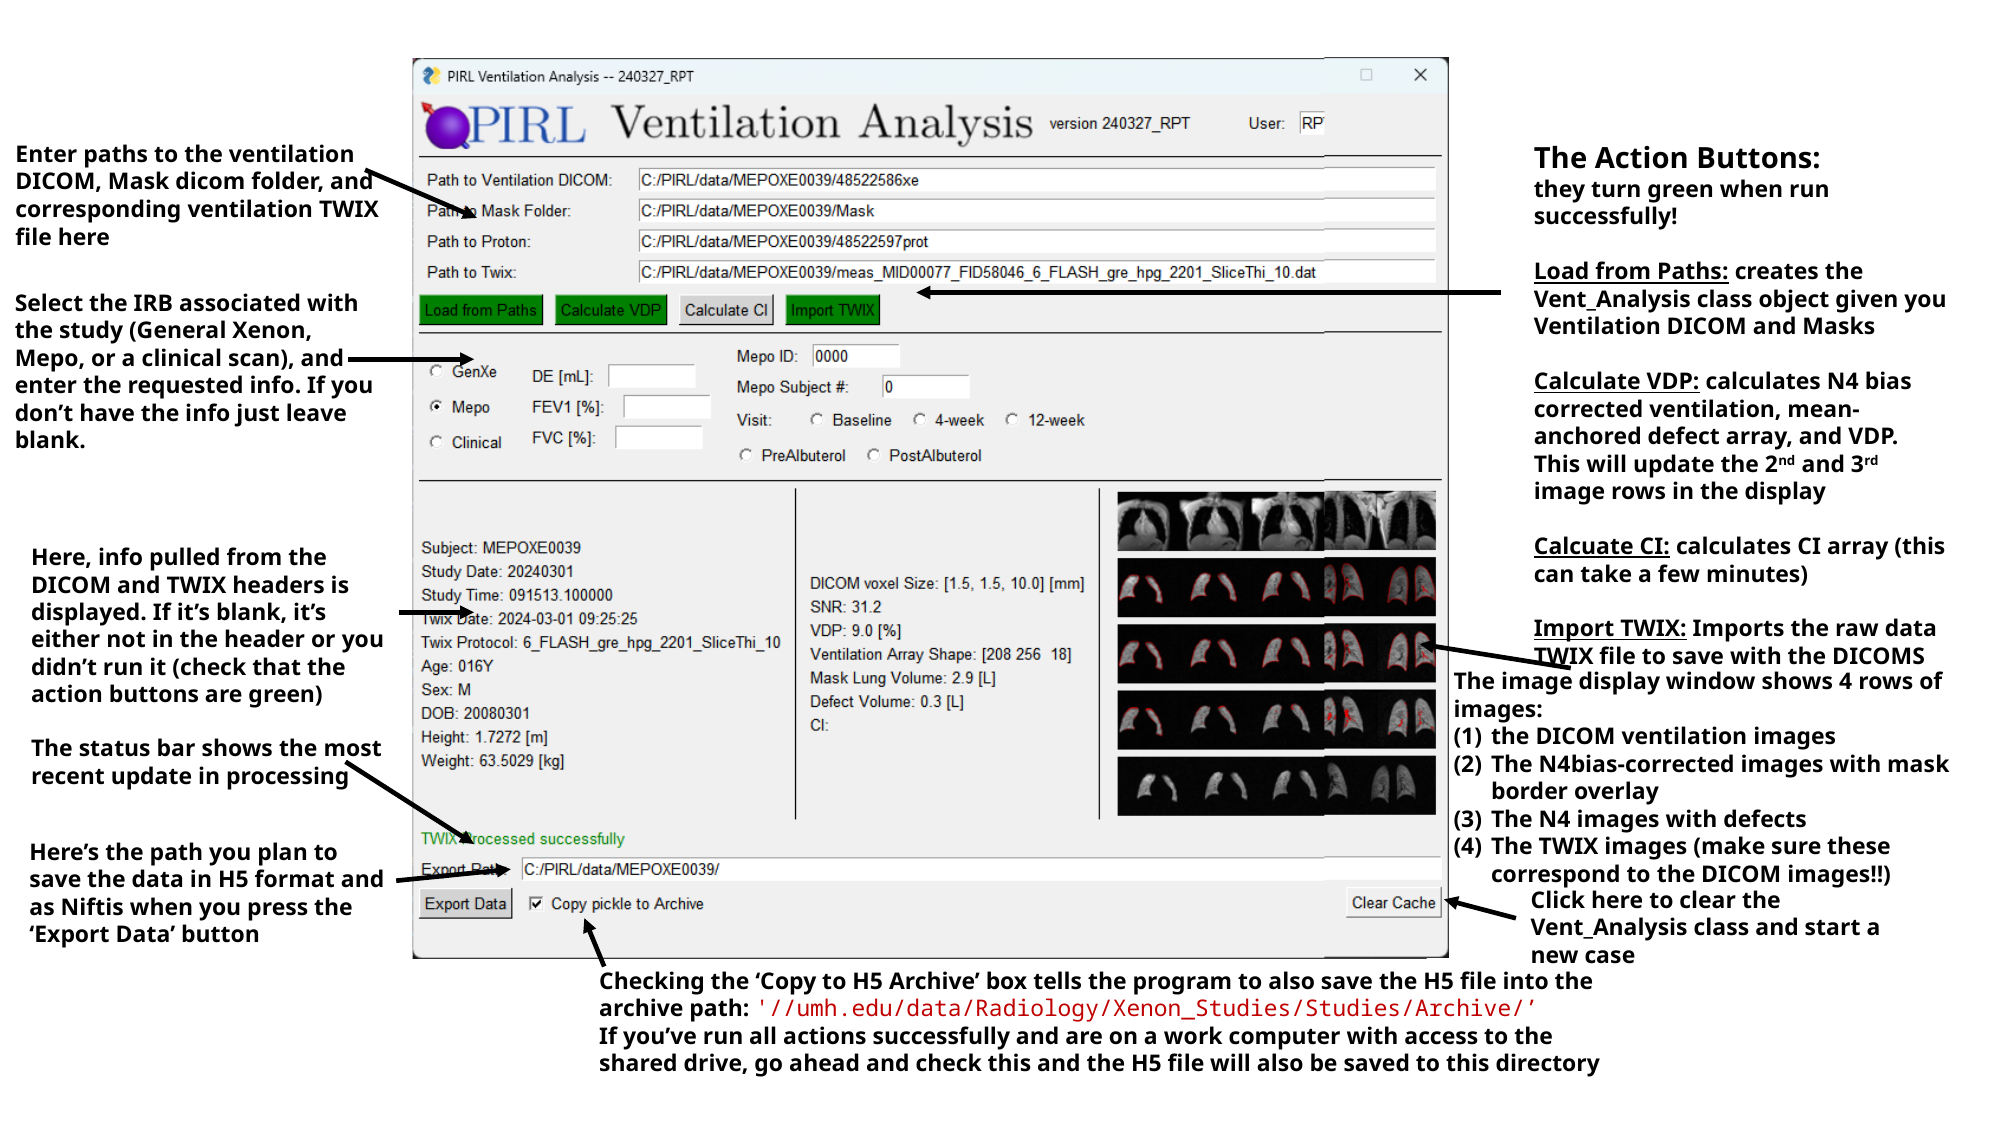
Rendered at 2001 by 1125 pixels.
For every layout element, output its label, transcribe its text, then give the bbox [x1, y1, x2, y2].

text_box Here’s the path you plan to save the data in H5 format and as Niftis when you press the ‘Export Data’ button [14, 829, 411, 955]
picture [411, 56, 1450, 959]
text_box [364, 169, 478, 219]
text_box Here, info pulled from the DICOM and TWIX headers is displayed. If it’s blank, it’s either not in the header or you didn’t run it (check that the action buttons are green) [16, 535, 411, 715]
text_box The Action Buttons: they turn green when run successfully! Load from Paths: creates the Vent_Analysis class object given you Ventilation DICOM and Masks Calculate VDP: calculates N4 bias corrected ventilation, mean-anchored defect array, and VDP. This will update the 2nd and 3rd image rows in the display Calcuate CI: calculates CI array (this can take a few minutes) Import TWIX: Imports the raw data TWIX file to save with the DICOMS [1518, 132, 1966, 659]
text_box Select the IRB associated with the study (General Xenon, Mepo, or a clinical scan), and enter the requested info. If you don’t have the info just leave blank. [0, 280, 397, 461]
text_box The image display window shows 4 rows of images: the DICOM ventilation images The N4bias-corrected images with mask border overlay The N4 images with defects The TWIX images (make sure these correspond to the DICOM images!!) [1450, 659, 2000, 894]
text_box Click here to clear the Vent_Analysis class and start a new case [1515, 877, 1928, 975]
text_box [1443, 898, 1517, 919]
text_box Enter paths to the ventilation DICOM, Mask dicom folder, and corresponding ventilation TWIX file here [0, 132, 397, 257]
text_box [583, 917, 605, 967]
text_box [1419, 643, 1572, 669]
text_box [344, 761, 475, 845]
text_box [395, 868, 512, 882]
text_box Checking the ‘Copy to H5 Archive’ box tells the program to also save the H5 file into the archive path: '//umh.edu/data/Radiology/Xenon_Studies/Studies/Archive/’ If you’ve run all actions successfully and are on a work computer with access to the shared drive, go ahead and check this and the H5 file will also be saved to this directory [584, 958, 1650, 1084]
text_box The status bar shows the most recent update in processing [16, 726, 411, 797]
